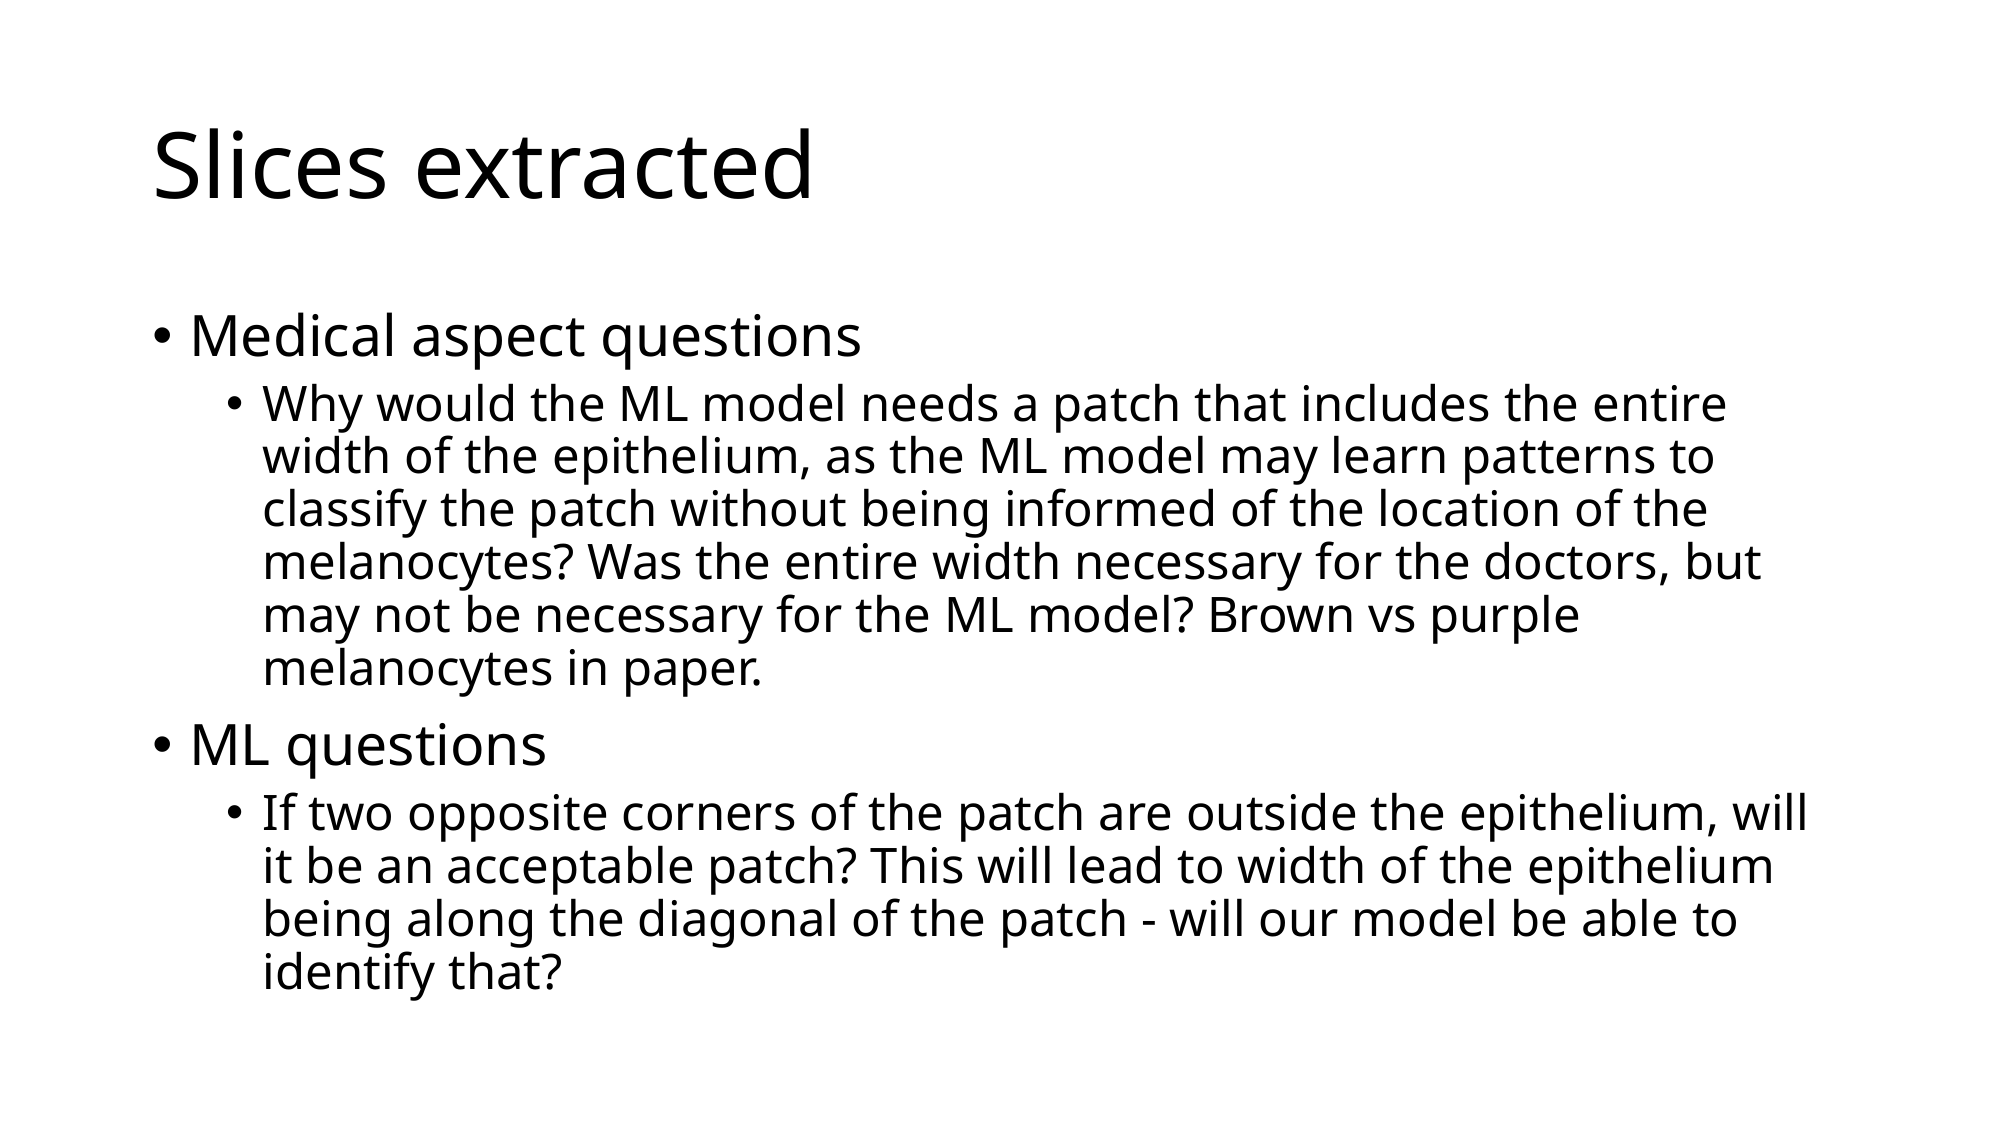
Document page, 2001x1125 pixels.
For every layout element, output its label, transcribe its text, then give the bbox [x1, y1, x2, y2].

list Medical aspect questions Why would the ML model needs a patch that includes the entire width of the epithelium, as the ML model may learn patterns to classify the patch without being informed of the location of the melanocytes? Was the entire width necessary for the doctors, but may not be necessary for the ML model? Brown vs purple melanocytes in paper. ML questions If two opposite corners of the patch are outside the epithelium, will it be an acceptable patch? This will lead to width of the epithelium being along the diagonal of the patch - will our model be able to identify that? [137, 299, 1863, 1014]
title Slices extracted [137, 59, 1863, 278]
